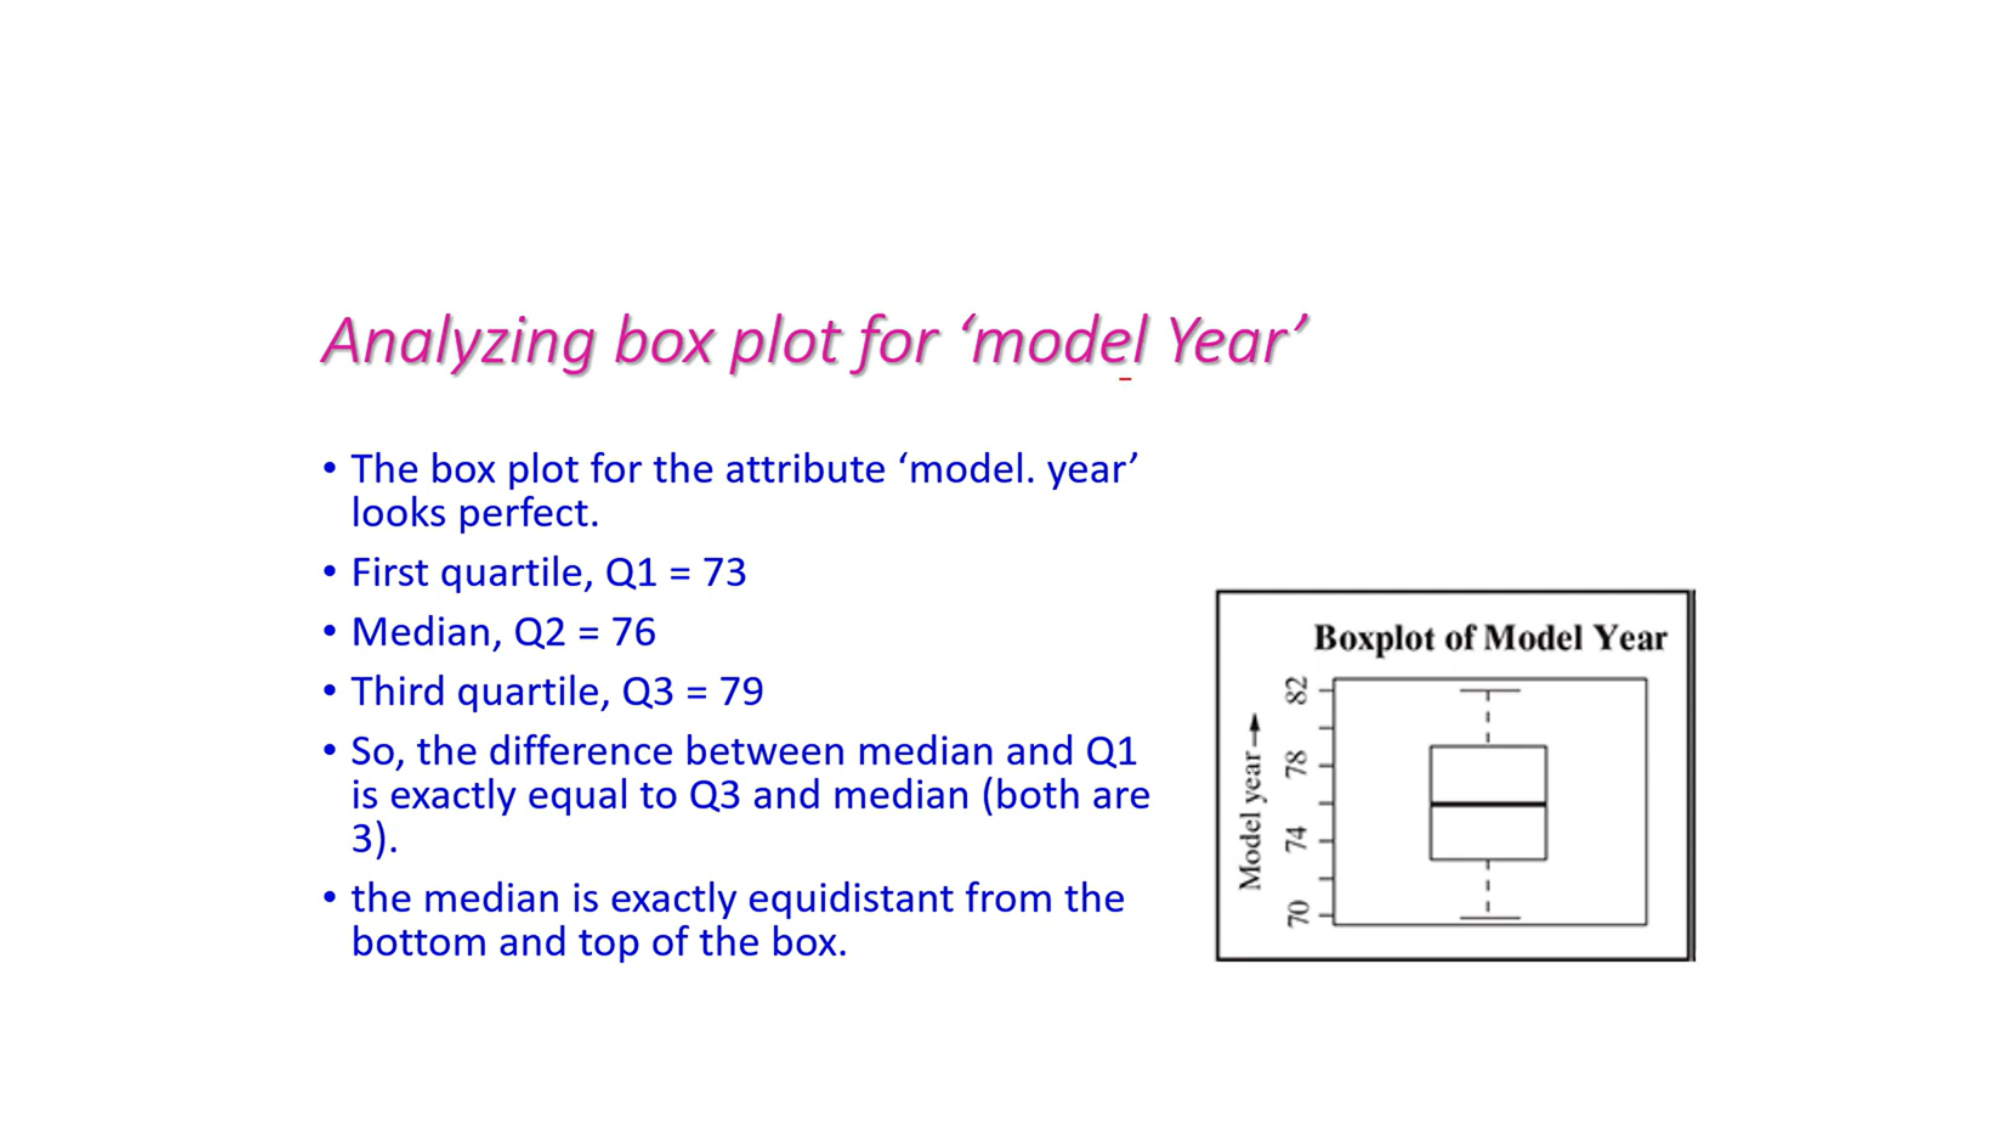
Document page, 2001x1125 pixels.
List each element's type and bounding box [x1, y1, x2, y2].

list [280, 299, 1720, 1014]
